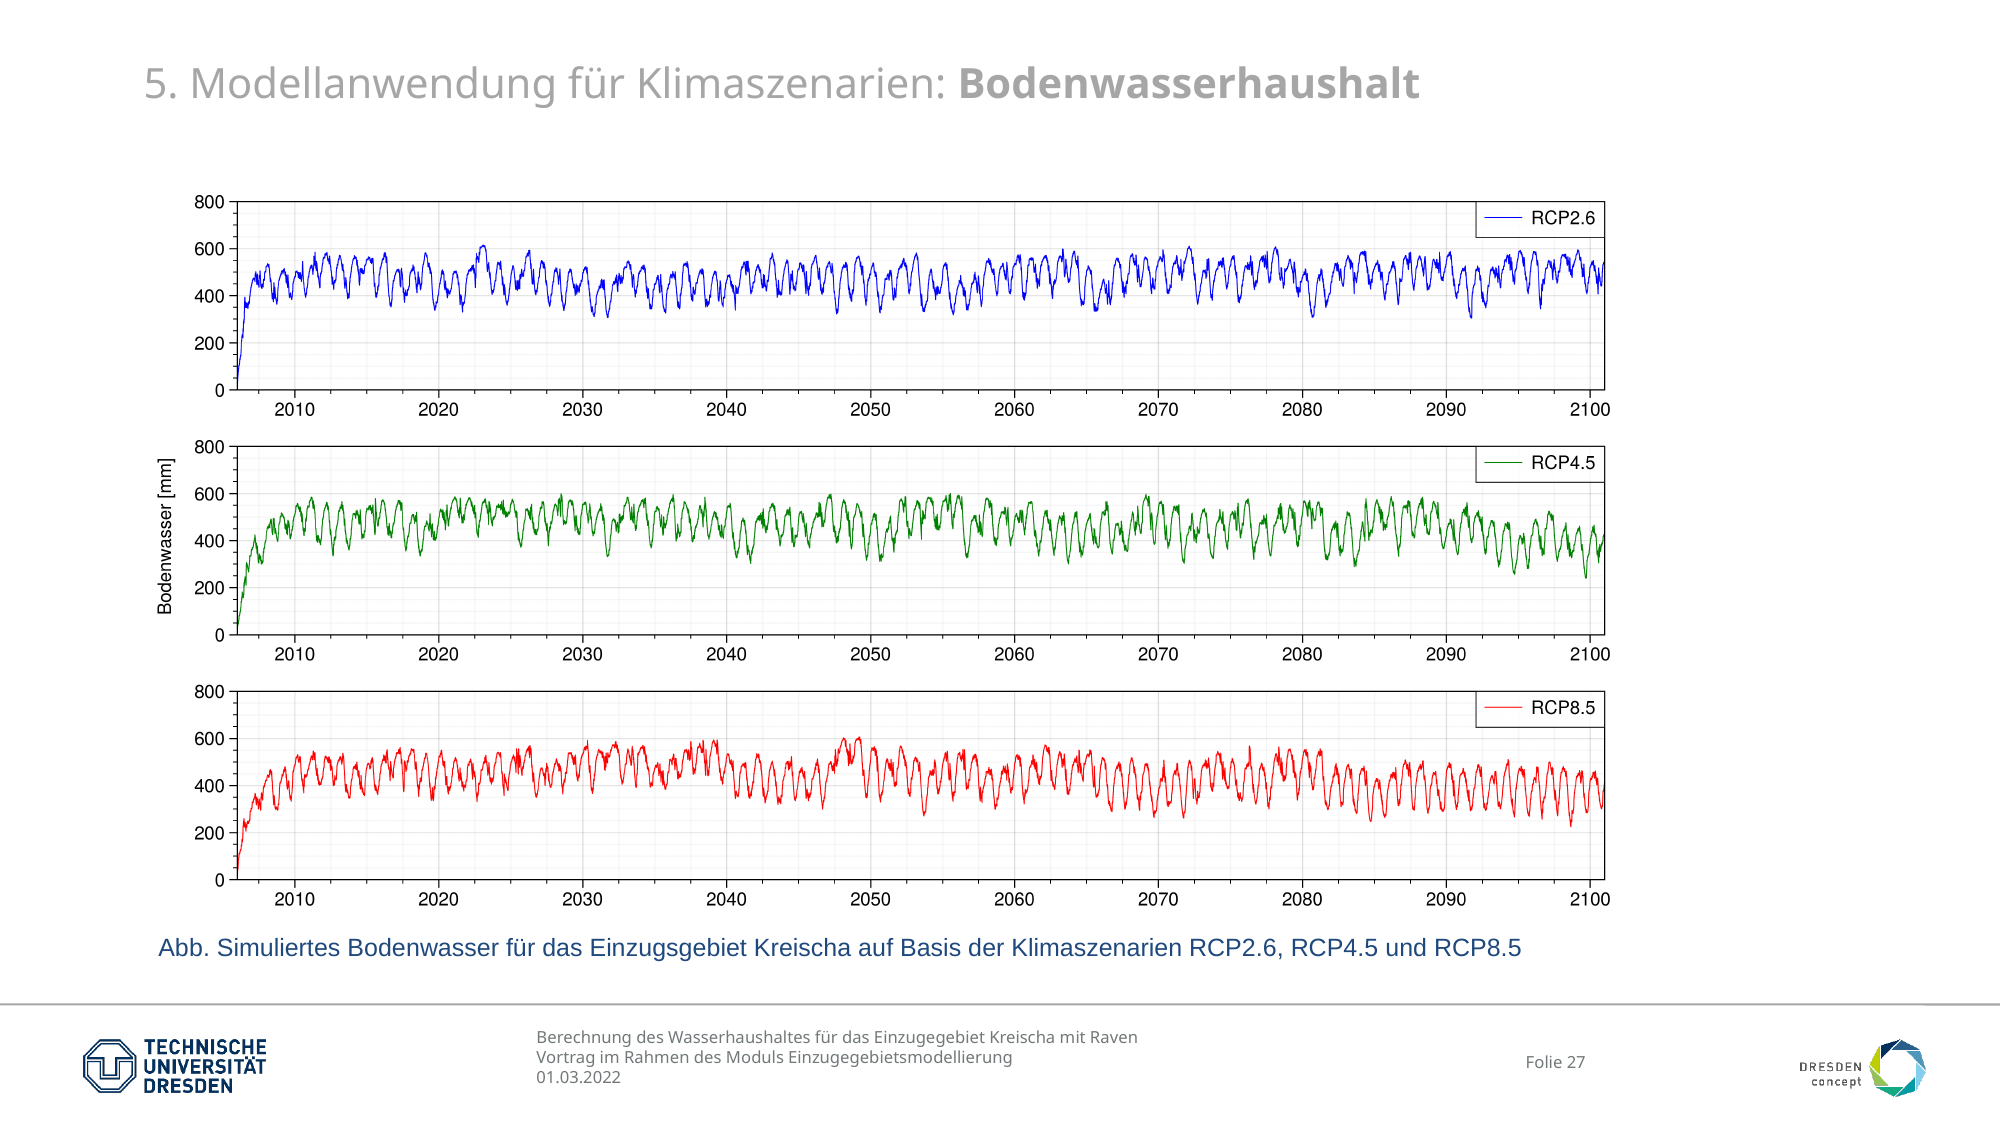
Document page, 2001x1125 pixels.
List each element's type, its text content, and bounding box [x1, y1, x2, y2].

picture [83, 1039, 266, 1093]
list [143, 180, 1626, 925]
text_box Abb. Simuliertes Bodenwasser für das Einzugsgebiet Kreischa auf Basis der Klimaszenarien RCP2.6, RCP4.5 und RCP8.5 [143, 932, 1625, 969]
picture [1800, 1039, 1926, 1097]
title 5. Modellanwendung für Klimaszenarien: Bodenwasserhaushalt [143, 56, 1879, 169]
